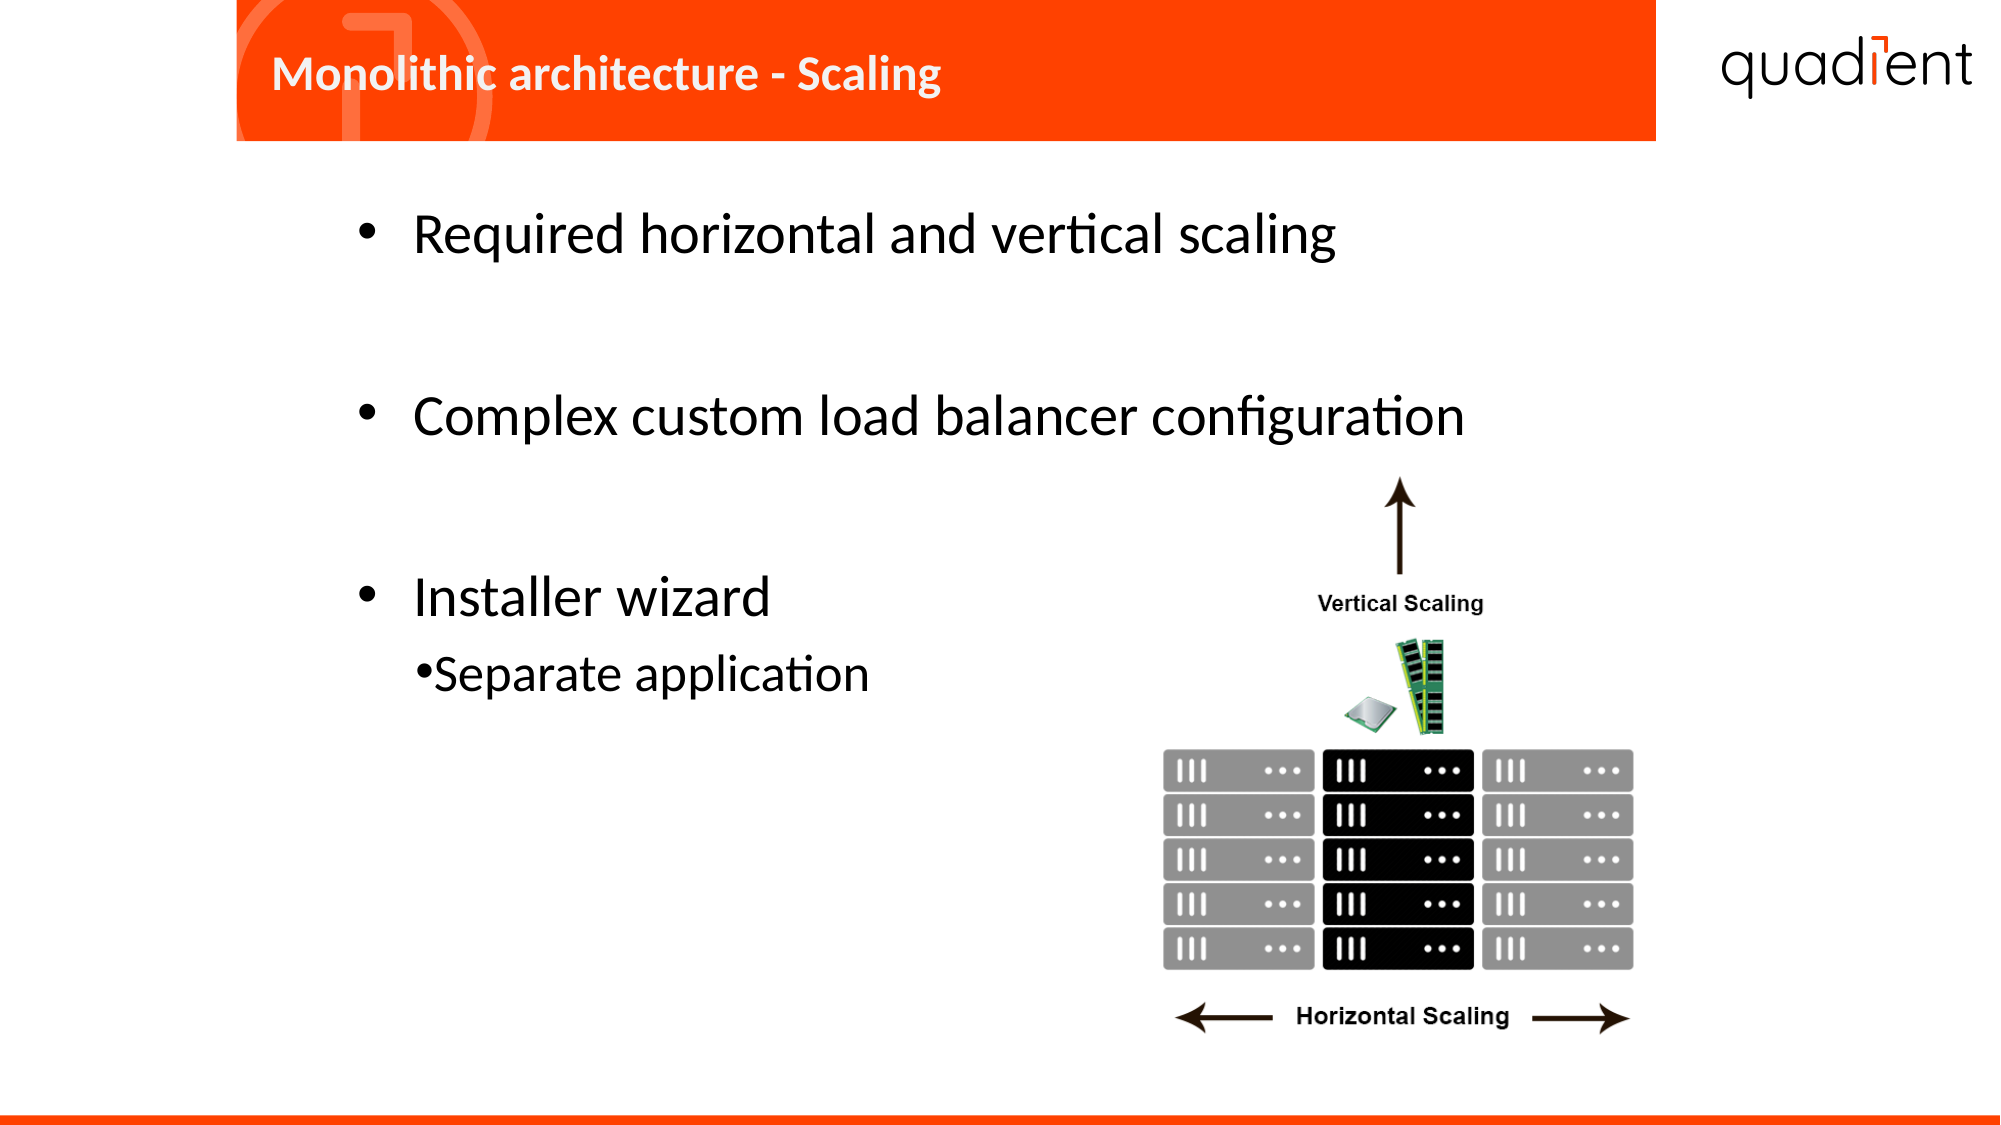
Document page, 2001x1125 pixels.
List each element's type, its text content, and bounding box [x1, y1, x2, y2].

picture [1722, 36, 1972, 99]
title Monolithic architecture - Scaling [256, 34, 1632, 115]
list Required horizontal and vertical scaling Complex custom load balancer configuration Installer wizard Separate application [342, 187, 1971, 1057]
picture [1145, 468, 1658, 1057]
